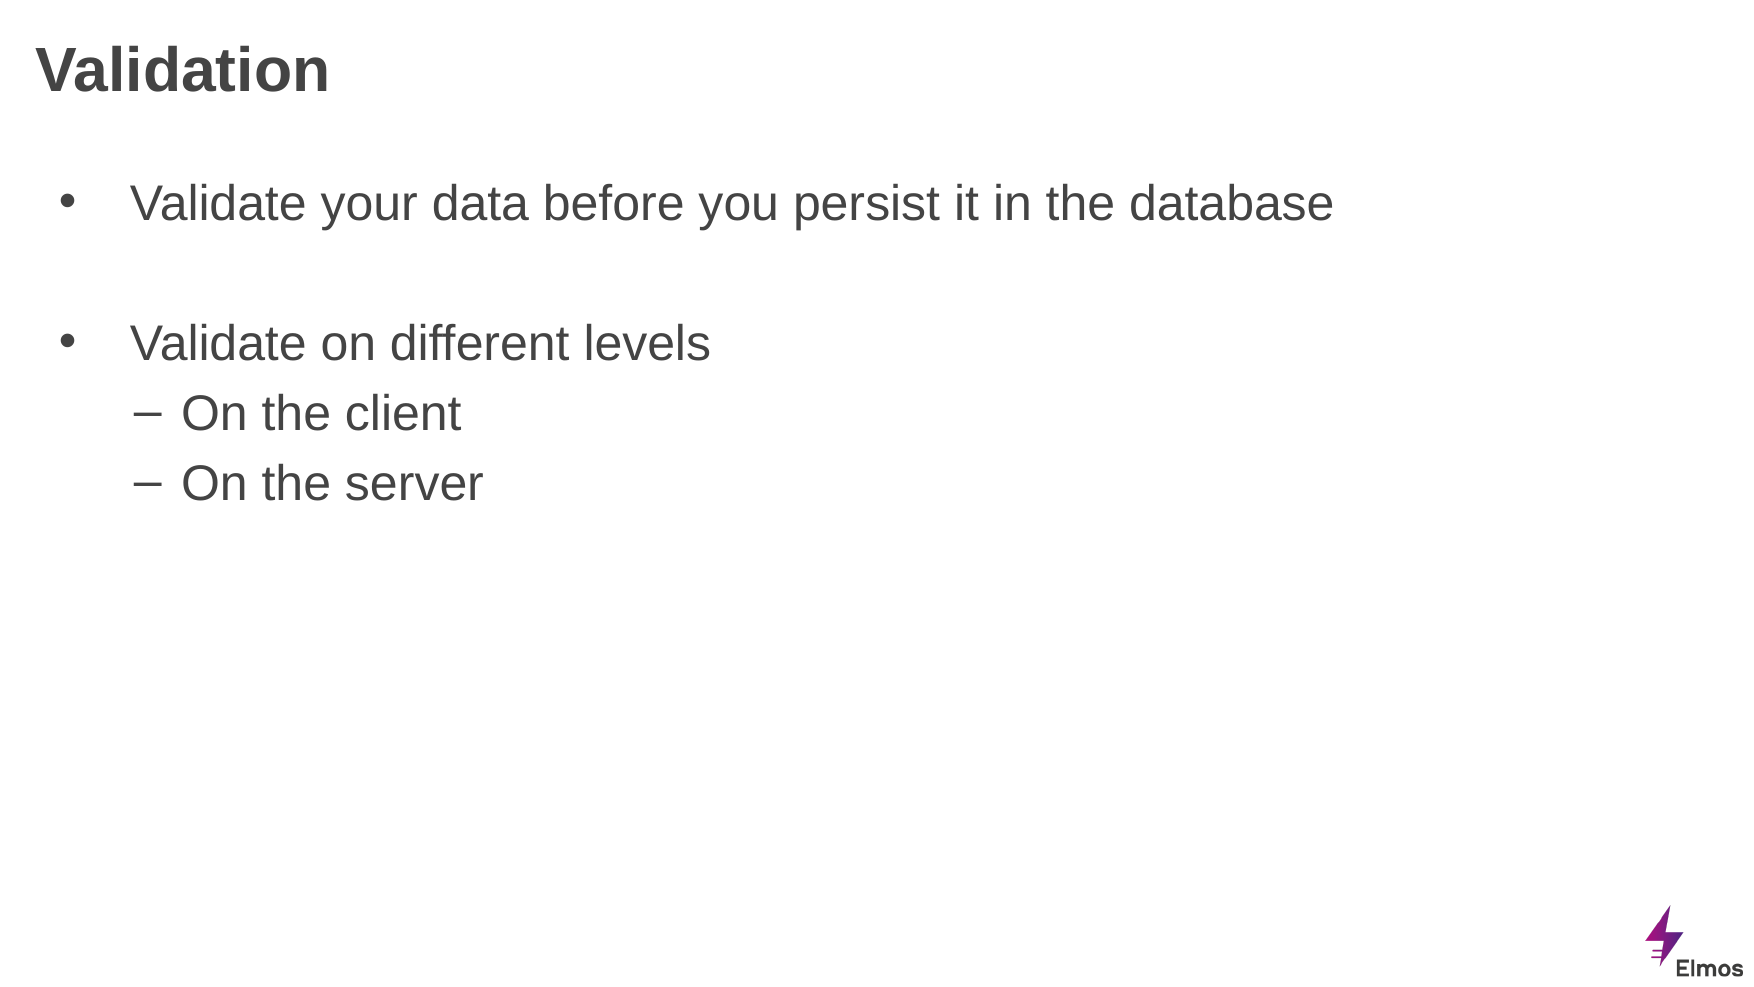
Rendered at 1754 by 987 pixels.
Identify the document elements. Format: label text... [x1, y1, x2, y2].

picture [1645, 905, 1743, 977]
list Validate your data before you persist it in the database Validate on different levels On the client On the server [59, 170, 1721, 958]
title Validation [35, 29, 1721, 133]
